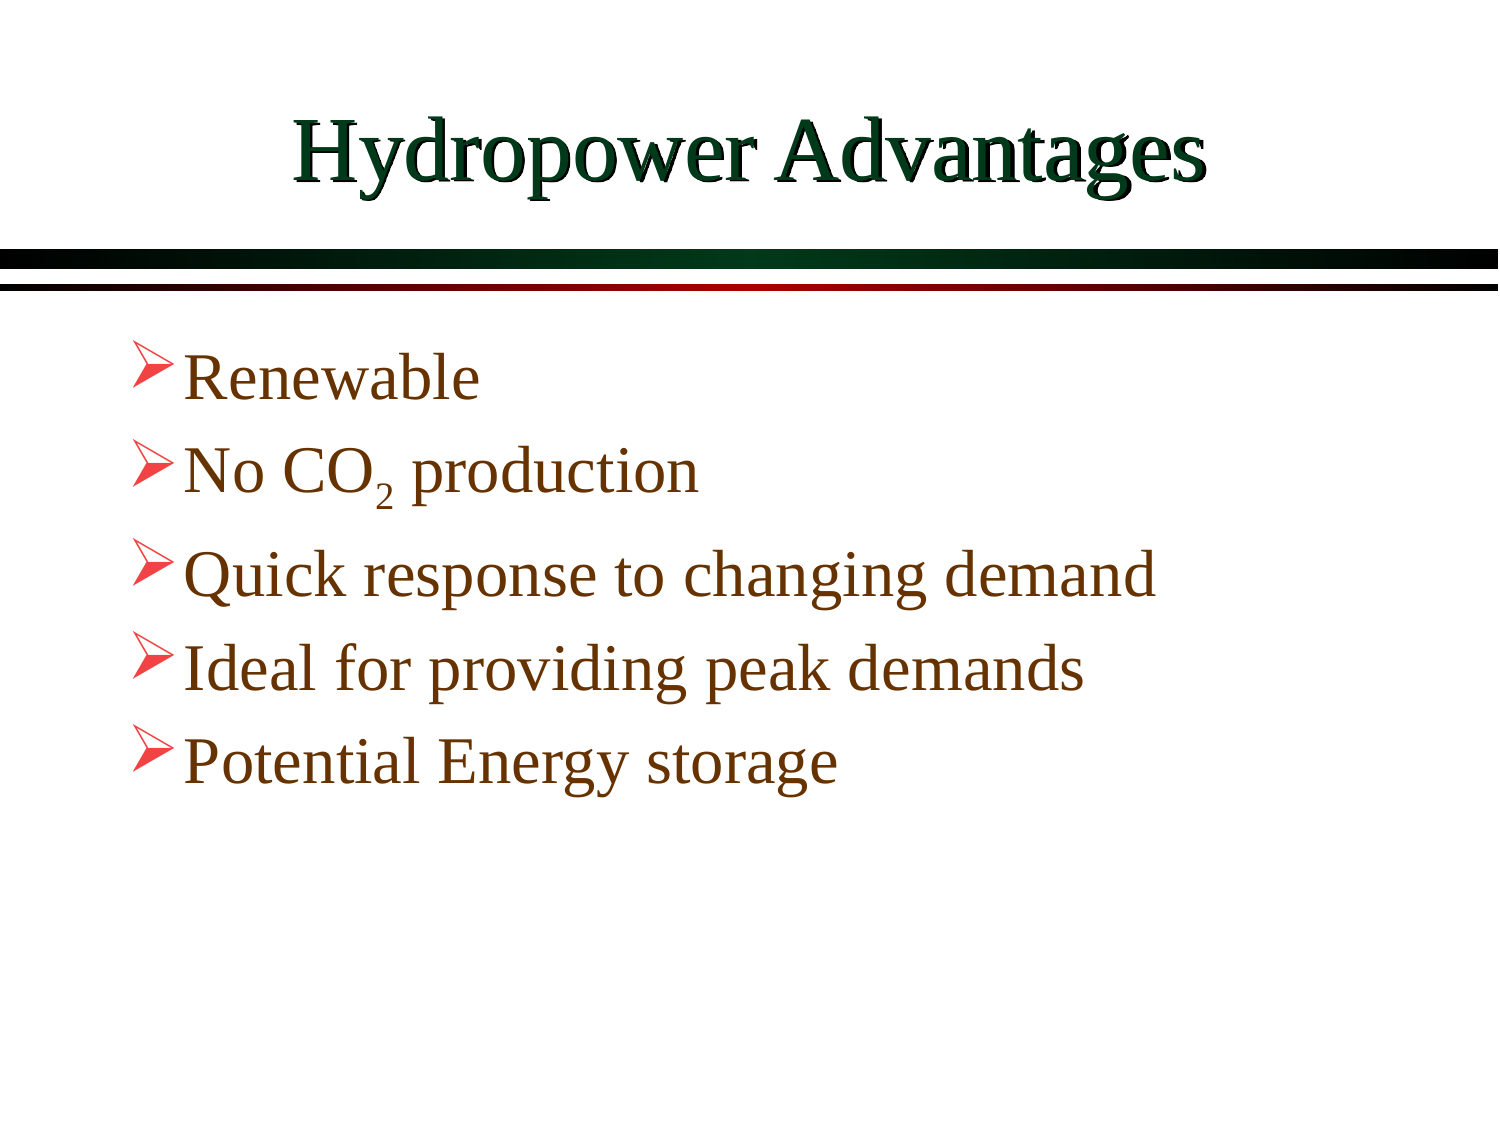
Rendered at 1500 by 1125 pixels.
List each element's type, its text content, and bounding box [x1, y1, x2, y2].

list Renewable No CO2 production Quick response to changing demand Ideal for providing peak demands Potential Energy storage [112, 324, 1388, 1001]
title Hydropower Advantages [112, 49, 1388, 238]
